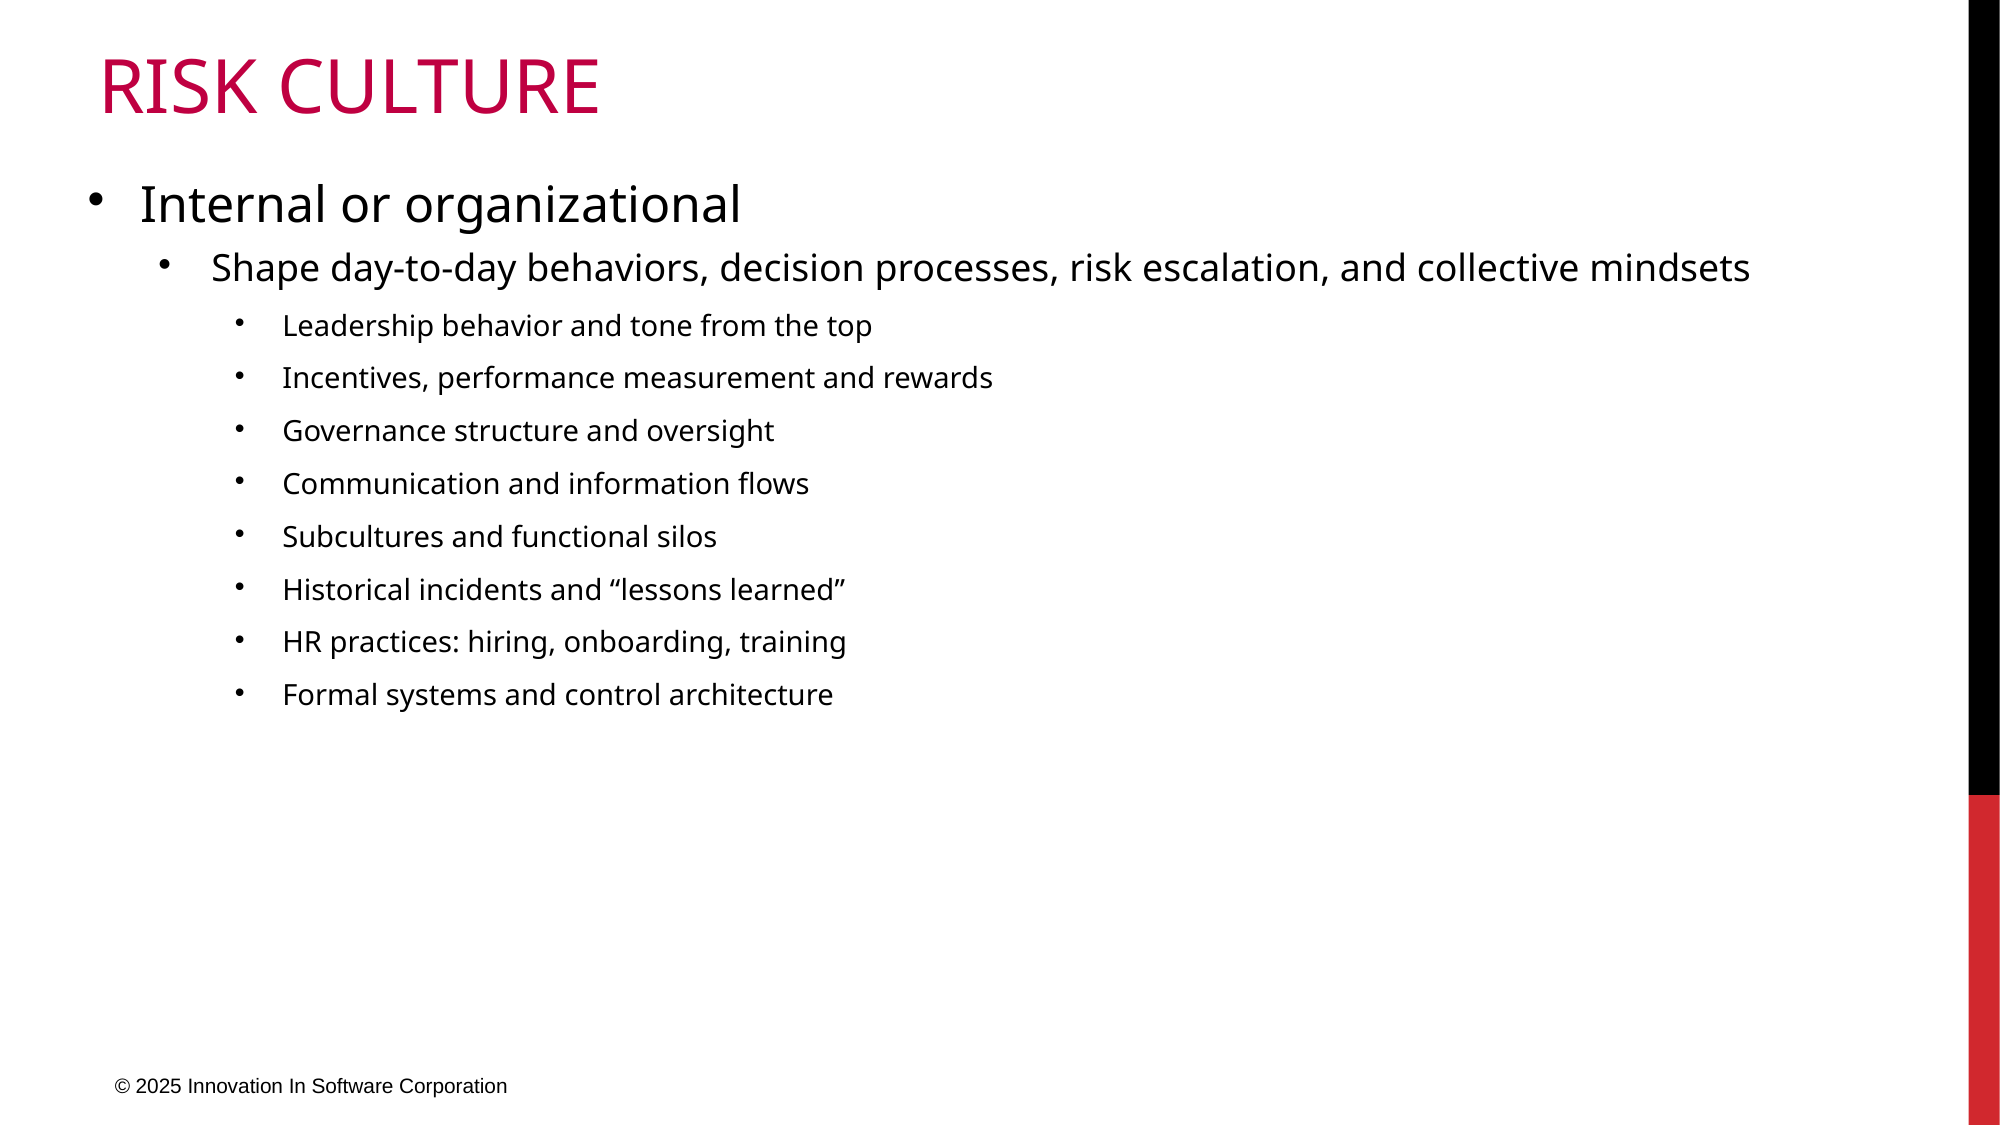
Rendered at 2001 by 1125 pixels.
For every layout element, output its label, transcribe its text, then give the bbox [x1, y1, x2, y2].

footer © 2025 Innovation In Software Corporation [99, 1065, 850, 1112]
title Risk culture [98, 0, 1770, 186]
list Internal or organizational Shape day-to-day behaviors, decision processes, risk escalation, and collective mindsets Leadership behavior and tone from the top Incentives, performance measurement and rewards Governance structure and oversight Communication and information flows Subcultures and functional silos Historical incidents and “lessons learned” HR practices: hiring, onboarding, training Formal systems and control architecture [69, 172, 1766, 990]
